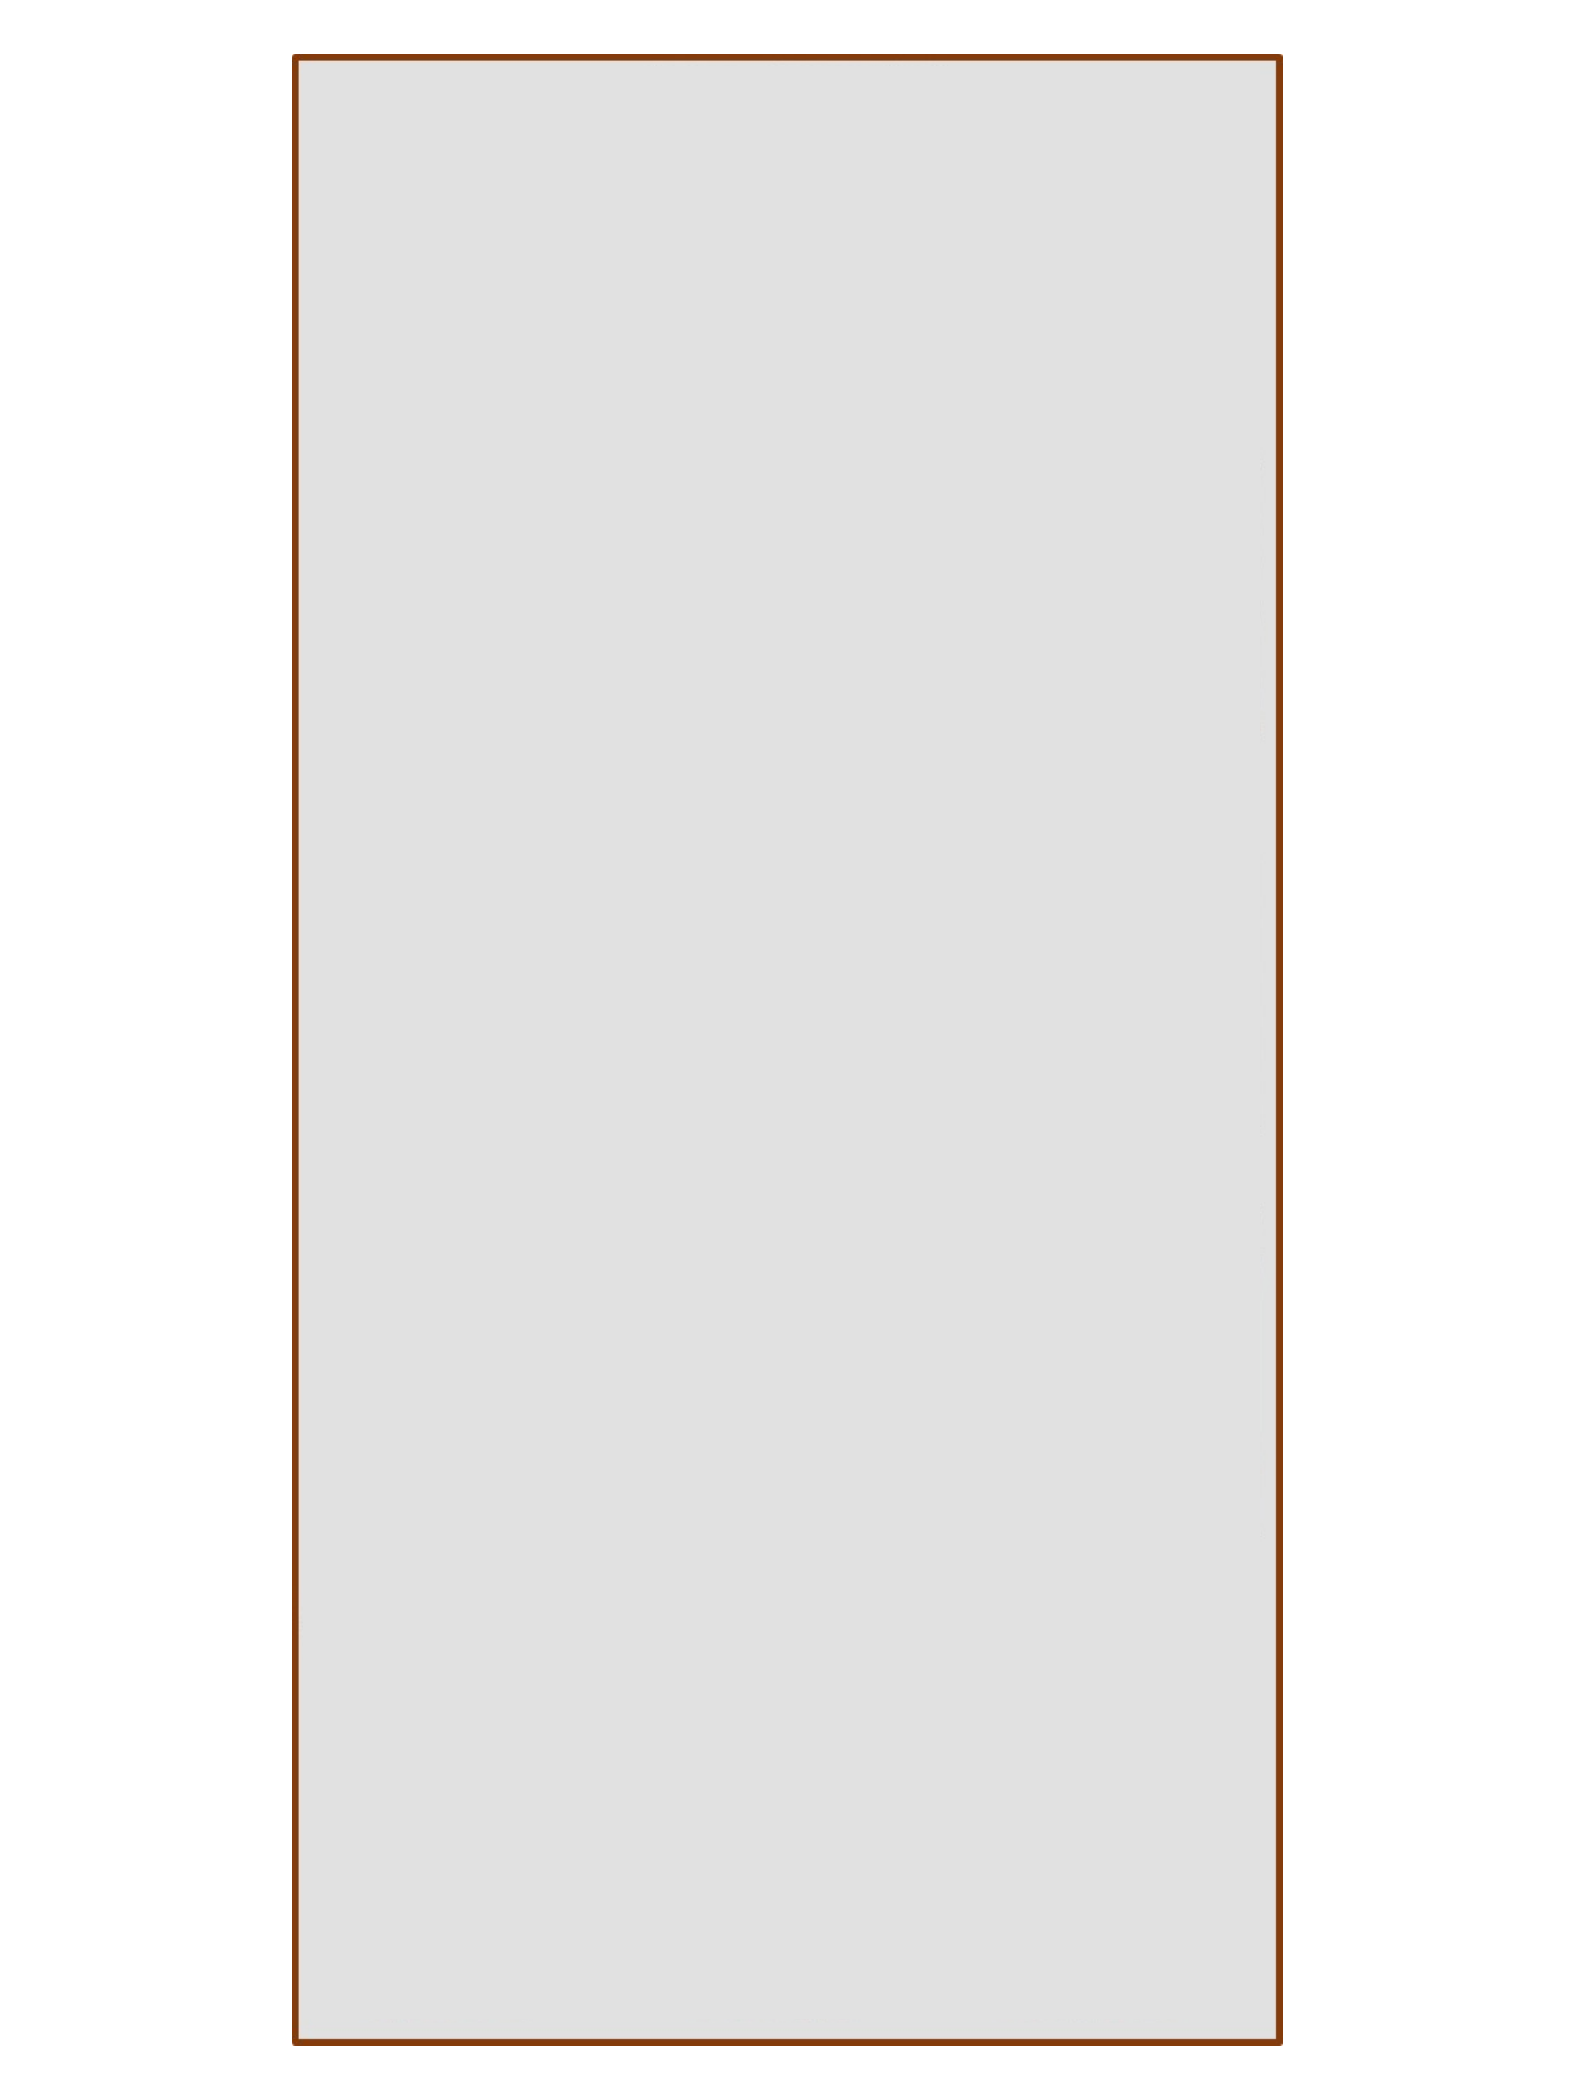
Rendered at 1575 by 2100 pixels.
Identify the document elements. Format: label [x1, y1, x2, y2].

text_box [291, 54, 1283, 2046]
